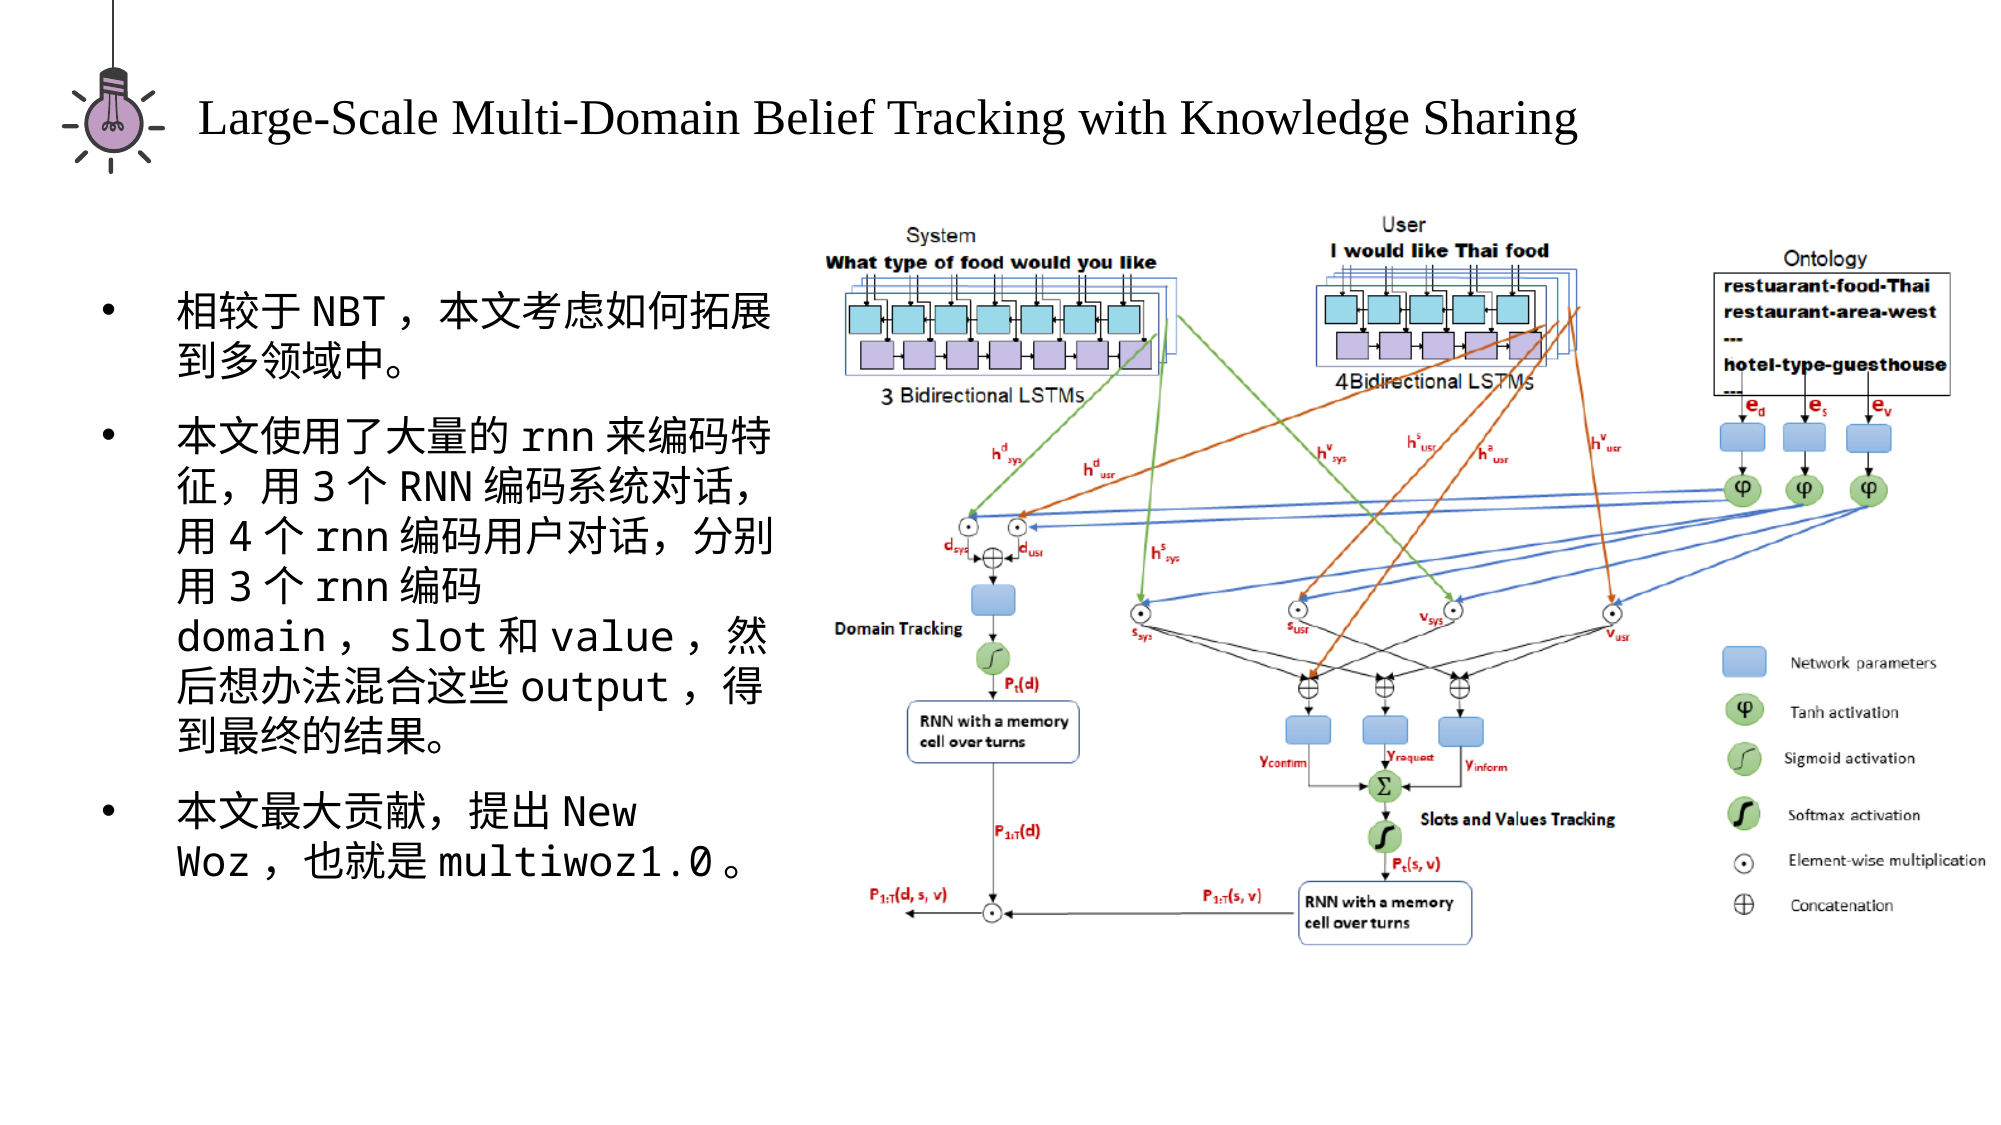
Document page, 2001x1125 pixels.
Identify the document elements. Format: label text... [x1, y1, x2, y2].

text_box 相较于NBT，本文考虑如何拓展到多领域中。 本文使用了大量的rnn来编码特征，用3个RNN编码系统对话，用4个rnn编码用户对话，分别用3个rnn编码domain，slot和value，然后想办法混合这些output，得到最终的结果。 本文最大贡献，提出New Woz，也就是multiwoz1.0。 [86, 277, 801, 893]
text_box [61, 0, 166, 175]
picture [815, 212, 2000, 960]
text_box Large-Scale Multi-Domain Belief Tracking with Knowledge Sharing [182, 77, 1752, 153]
